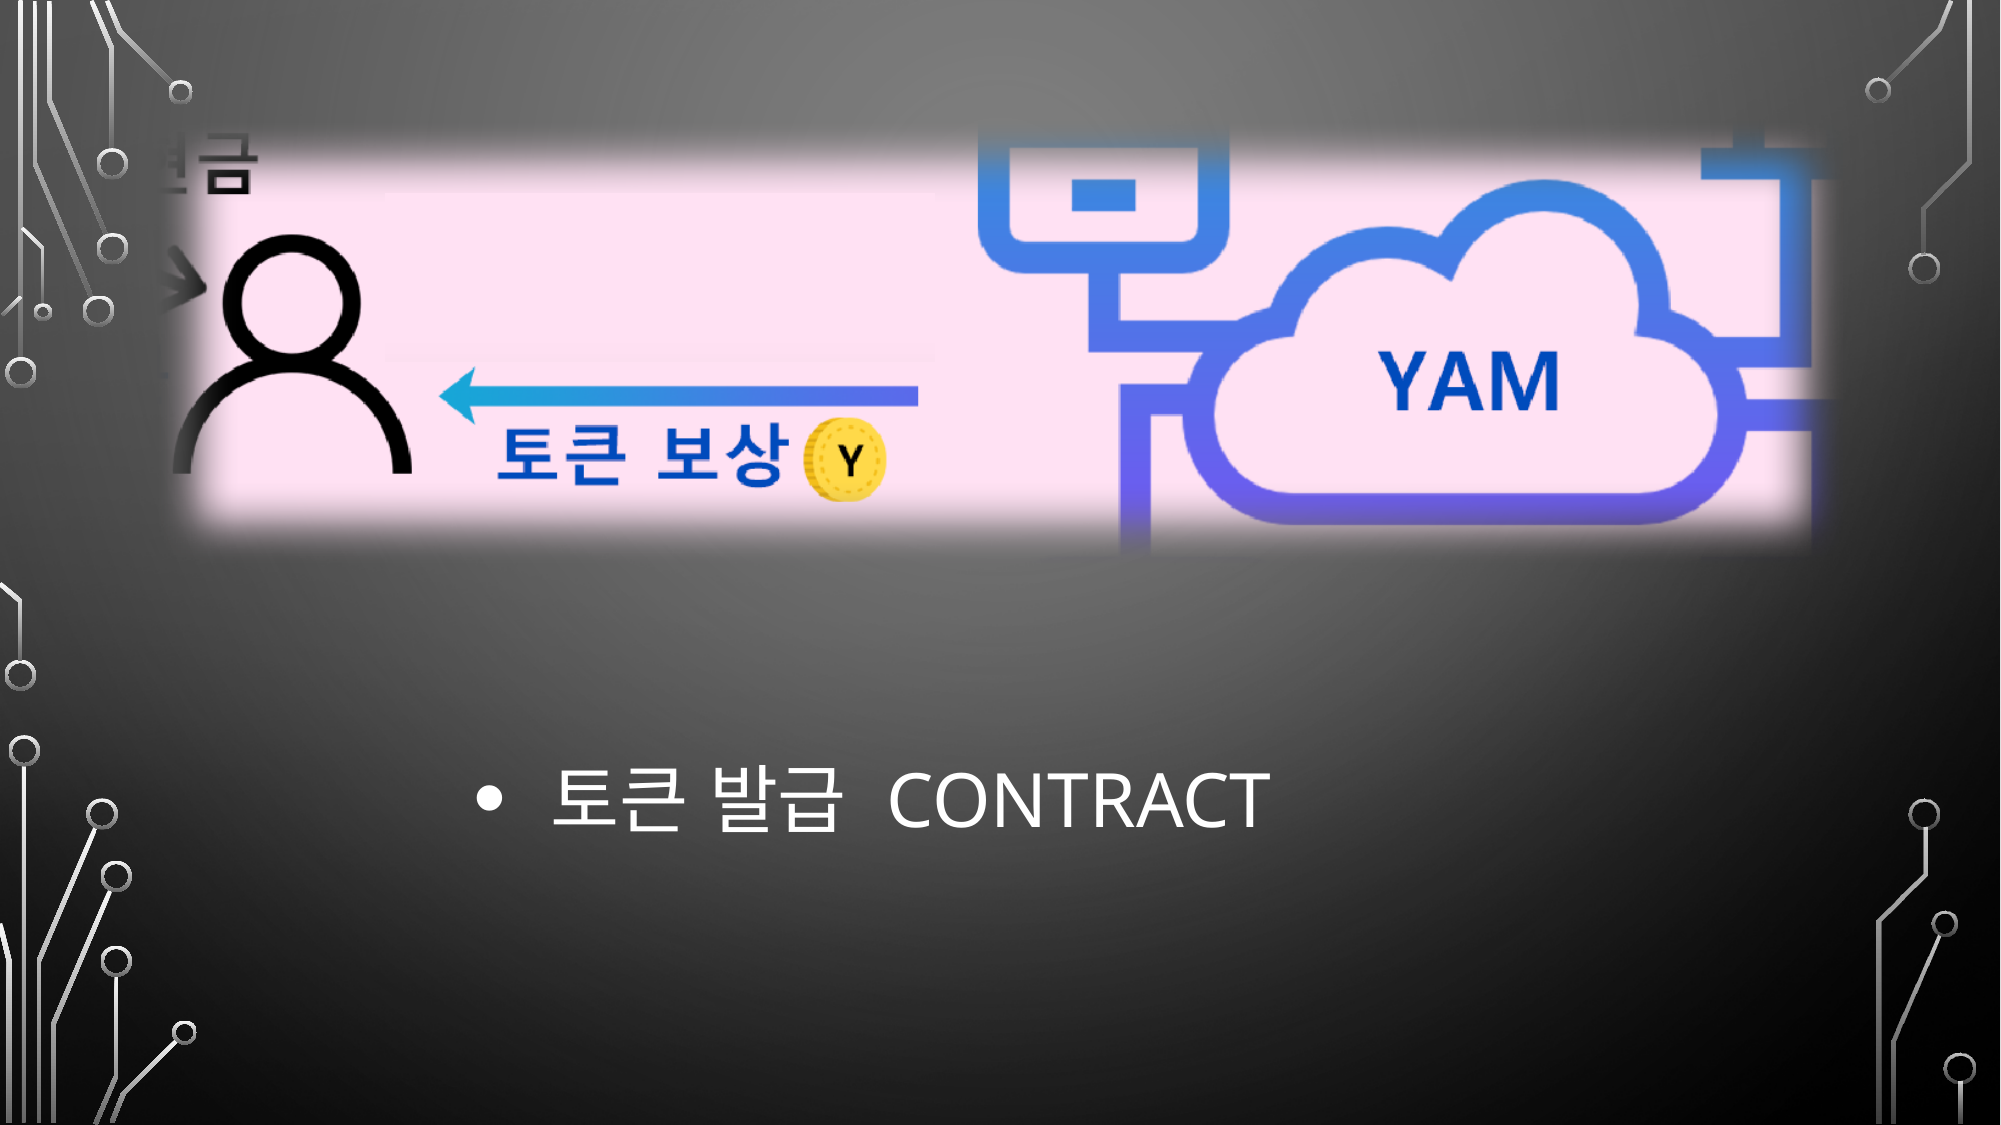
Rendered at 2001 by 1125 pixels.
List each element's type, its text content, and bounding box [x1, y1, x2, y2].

picture [156, 121, 1844, 563]
list 토큰 발급 CONTRACT [458, 680, 1542, 897]
